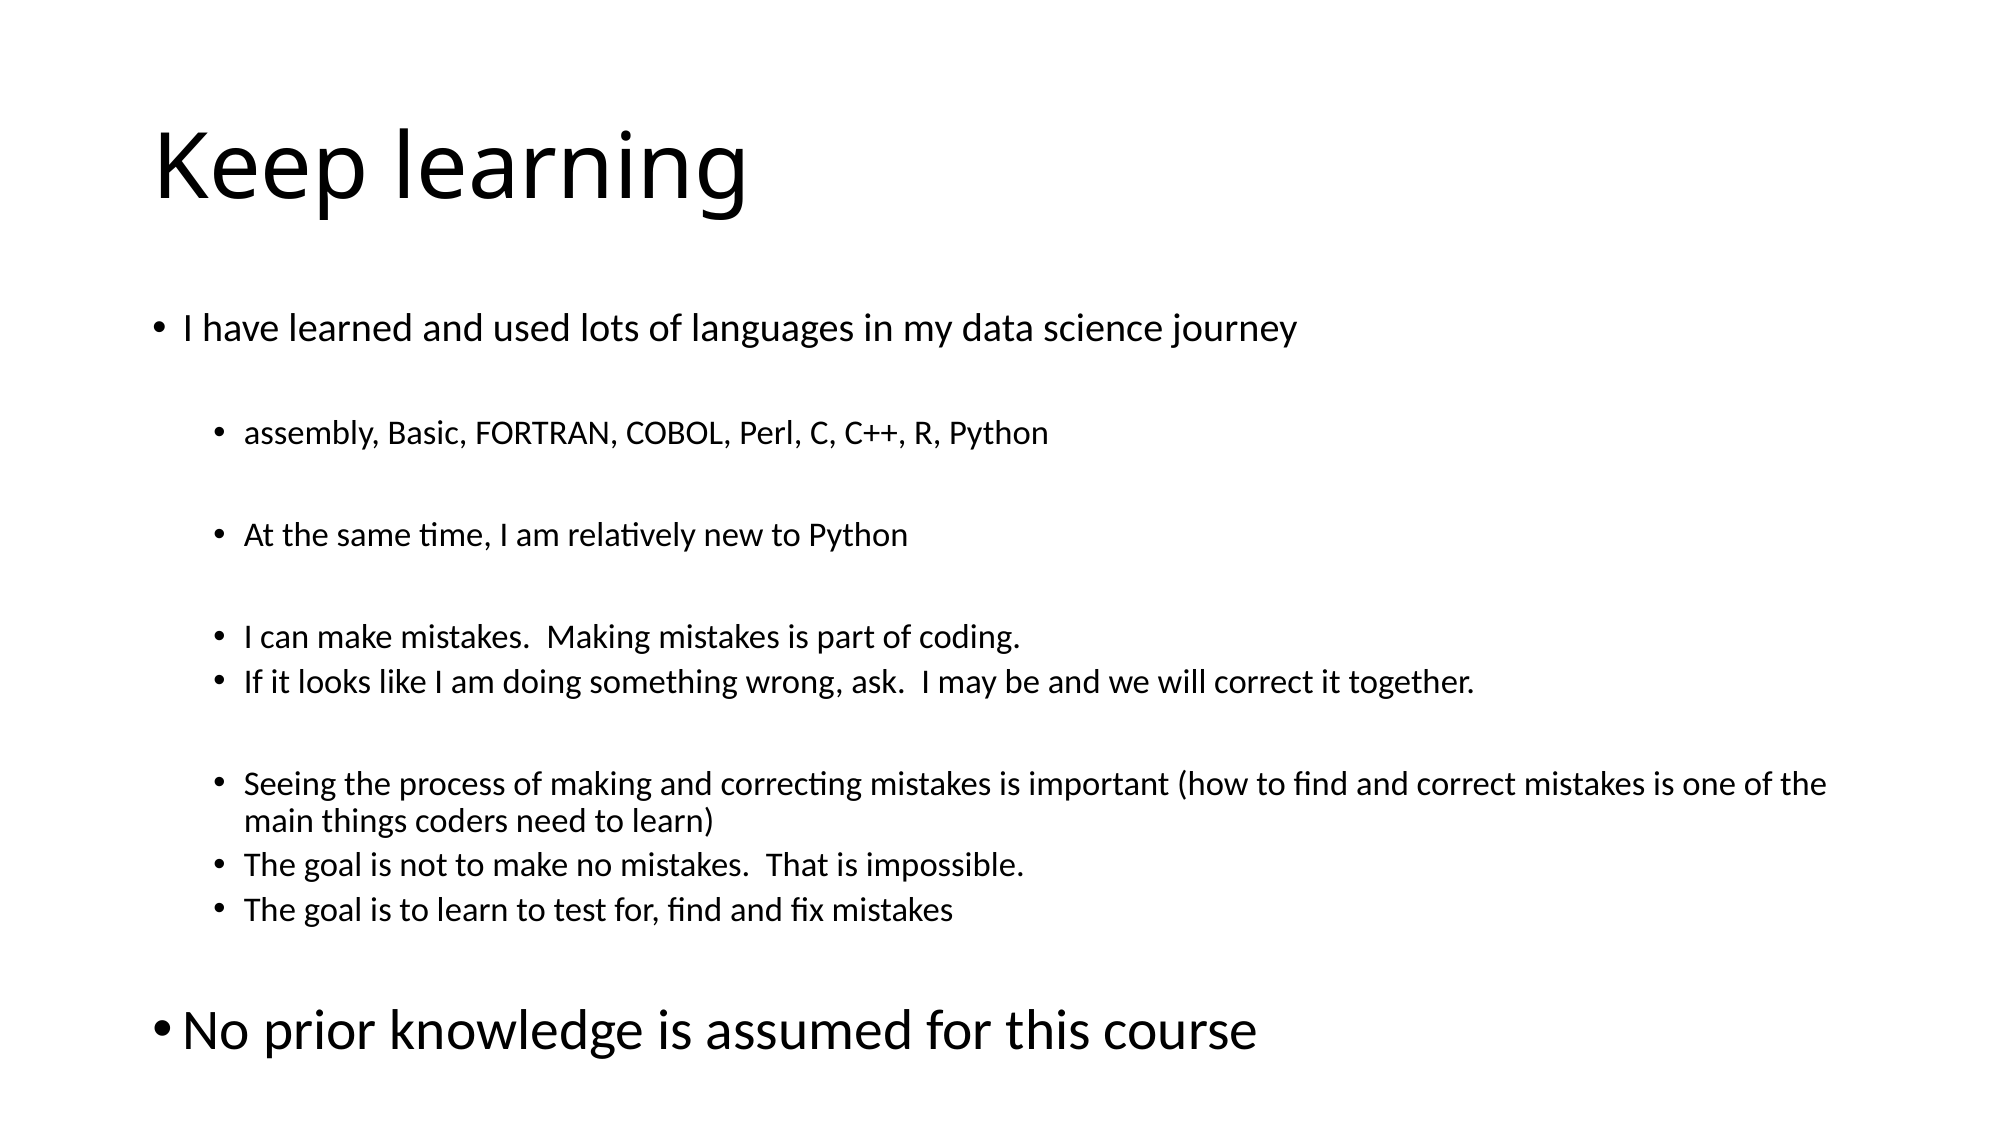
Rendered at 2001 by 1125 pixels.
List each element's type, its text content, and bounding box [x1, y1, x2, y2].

title Keep learning [137, 59, 1863, 278]
list I have learned and used lots of languages in my data science journey assembly, Basic, FORTRAN, COBOL, Perl, C, C++, R, Python At the same time, I am relatively new to Python I can make mistakes. Making mistakes is part of coding. If it looks like I am doing something wrong, ask. I may be and we will correct it together. Seeing the process of making and correcting mistakes is important (how to find and correct mistakes is one of the main things coders need to learn) The goal is not to make no mistakes. That is impossible. The goal is to learn to test for, find and fix mistakes No prior knowledge is assumed for this course [137, 299, 1863, 1072]
